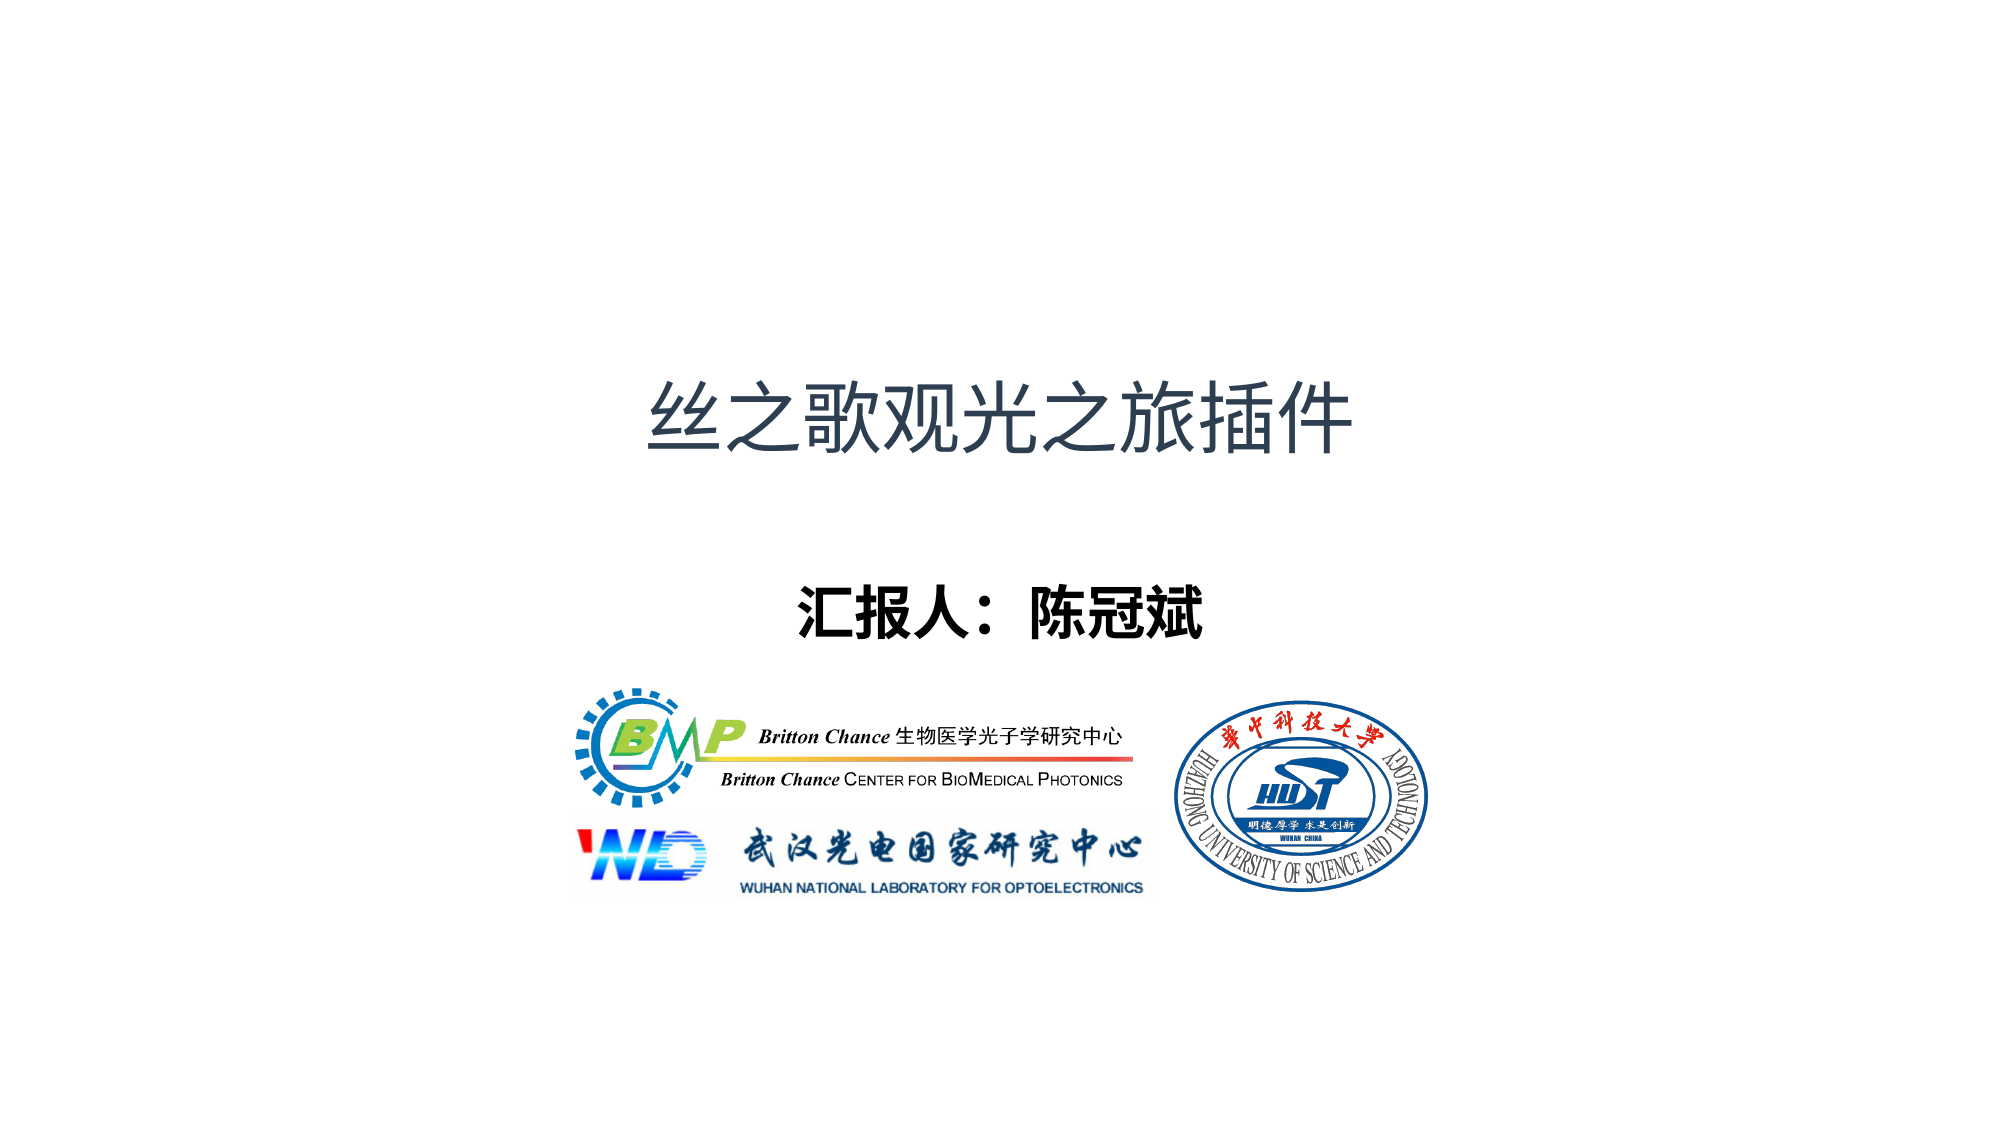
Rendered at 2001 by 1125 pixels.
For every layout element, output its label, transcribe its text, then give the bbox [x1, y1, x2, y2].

text_box 汇报人：陈冠斌 [17, 517, 1983, 706]
title 丝之歌观光之旅插件 [17, 291, 1983, 480]
picture [568, 814, 1158, 902]
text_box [568, 678, 1432, 895]
